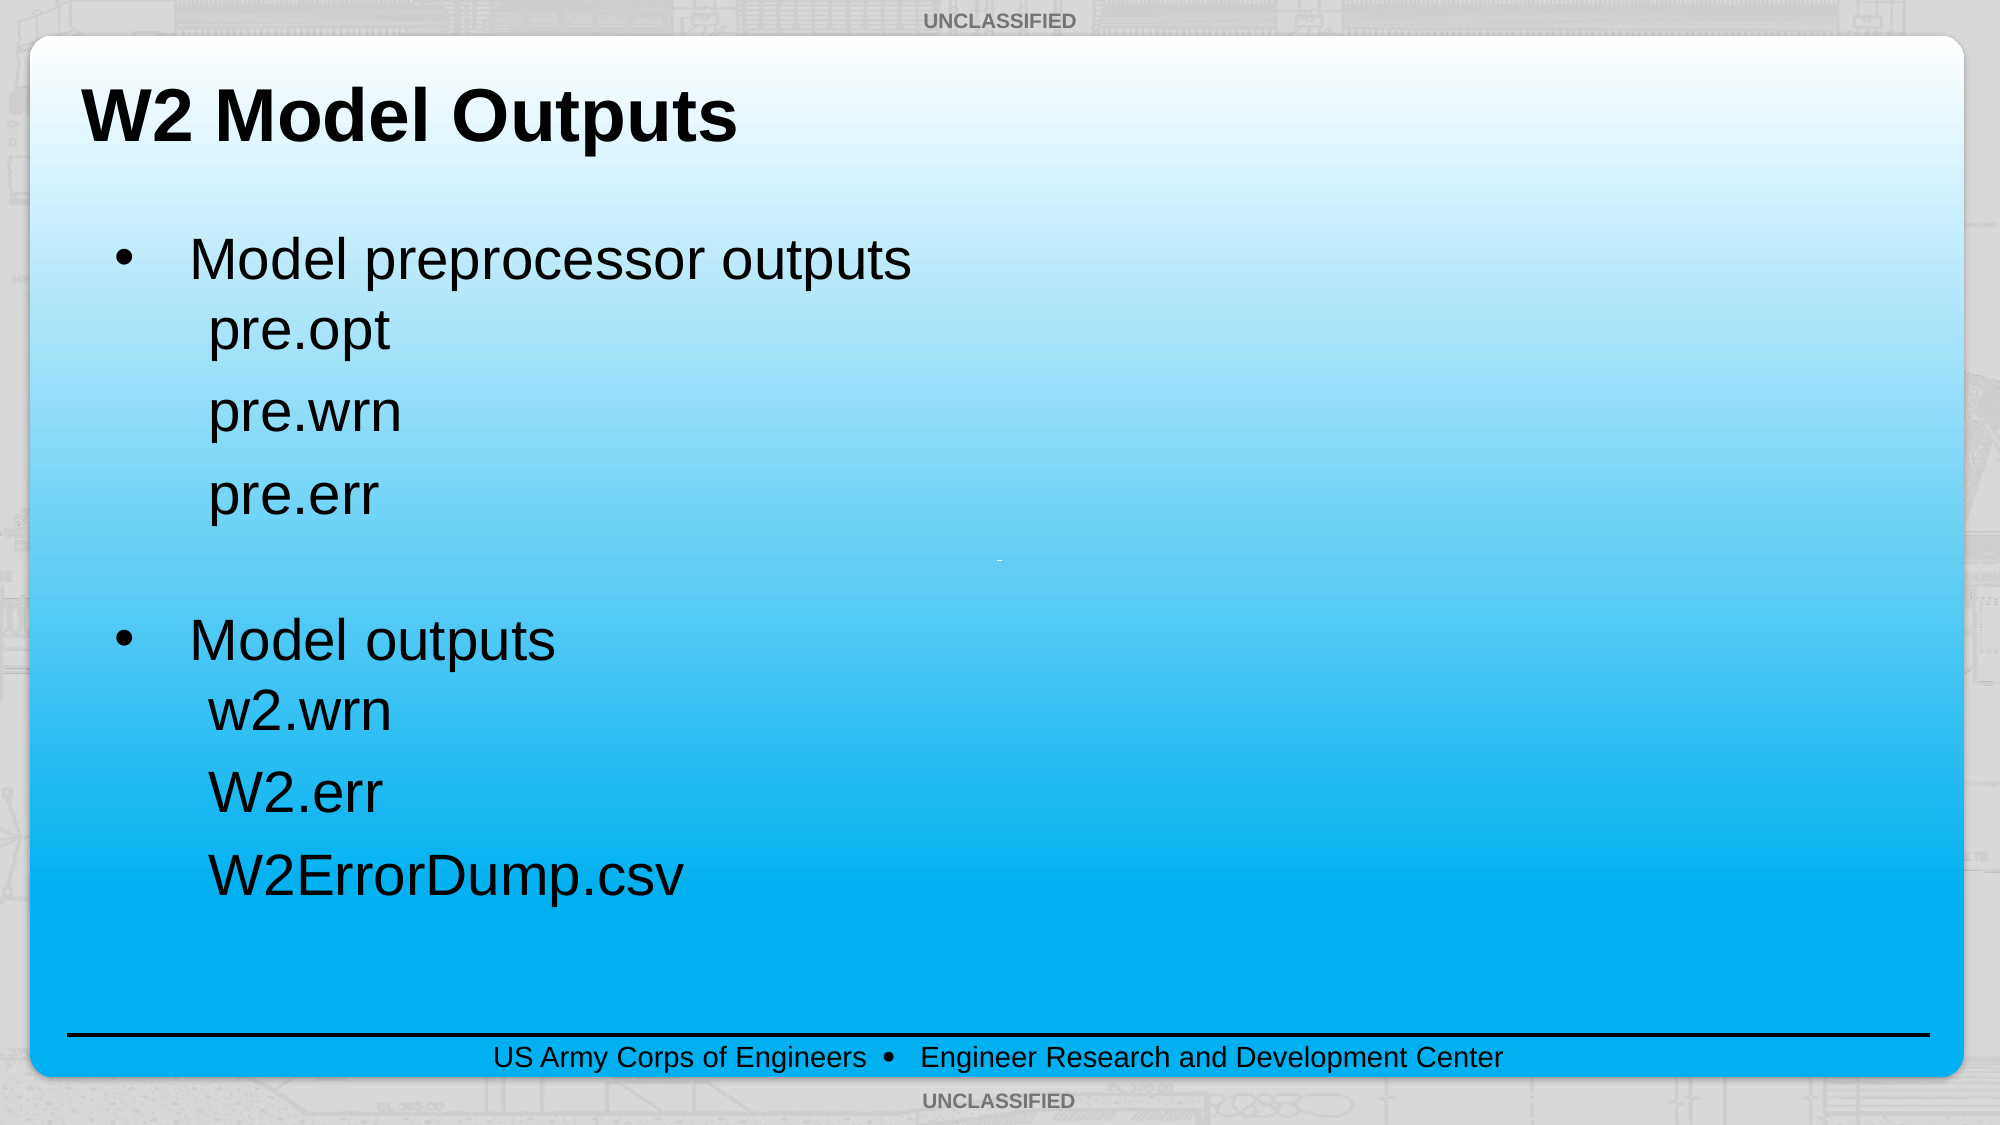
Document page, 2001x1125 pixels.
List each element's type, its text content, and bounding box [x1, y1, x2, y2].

text_box Model preprocessor outputs pre.opt pre.wrn pre.err [99, 213, 1514, 534]
text_box Model outputs w2.wrn W2.err W2ErrorDump.csv [100, 594, 1086, 987]
title W2 Model Outputs [66, 44, 1901, 178]
picture [0, 0, 2000, 1125]
